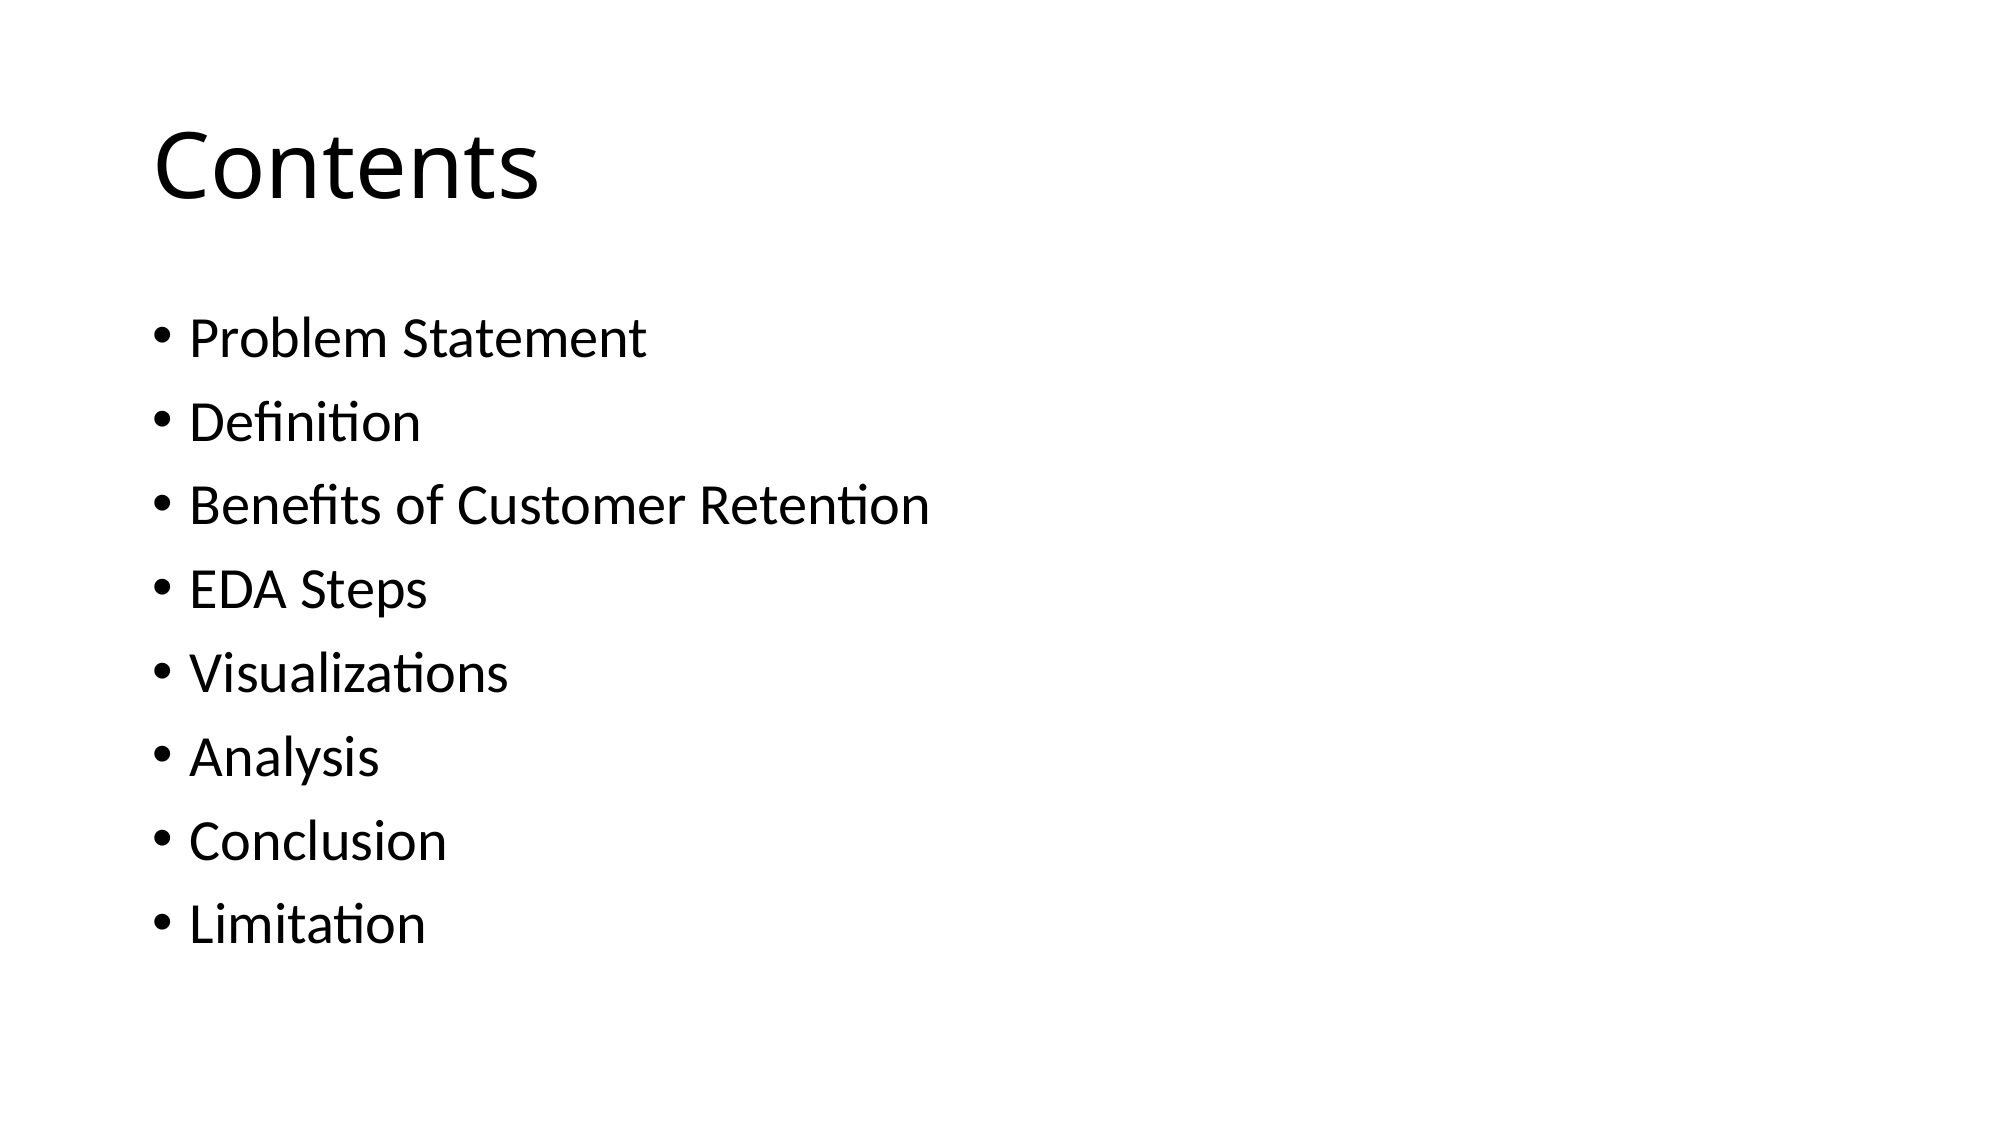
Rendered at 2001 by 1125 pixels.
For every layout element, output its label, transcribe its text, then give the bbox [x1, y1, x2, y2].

title Contents [137, 59, 1863, 278]
list Problem Statement Definition Benefits of Customer Retention EDA Steps Visualizations Analysis Conclusion Limitation [137, 299, 1863, 1014]
